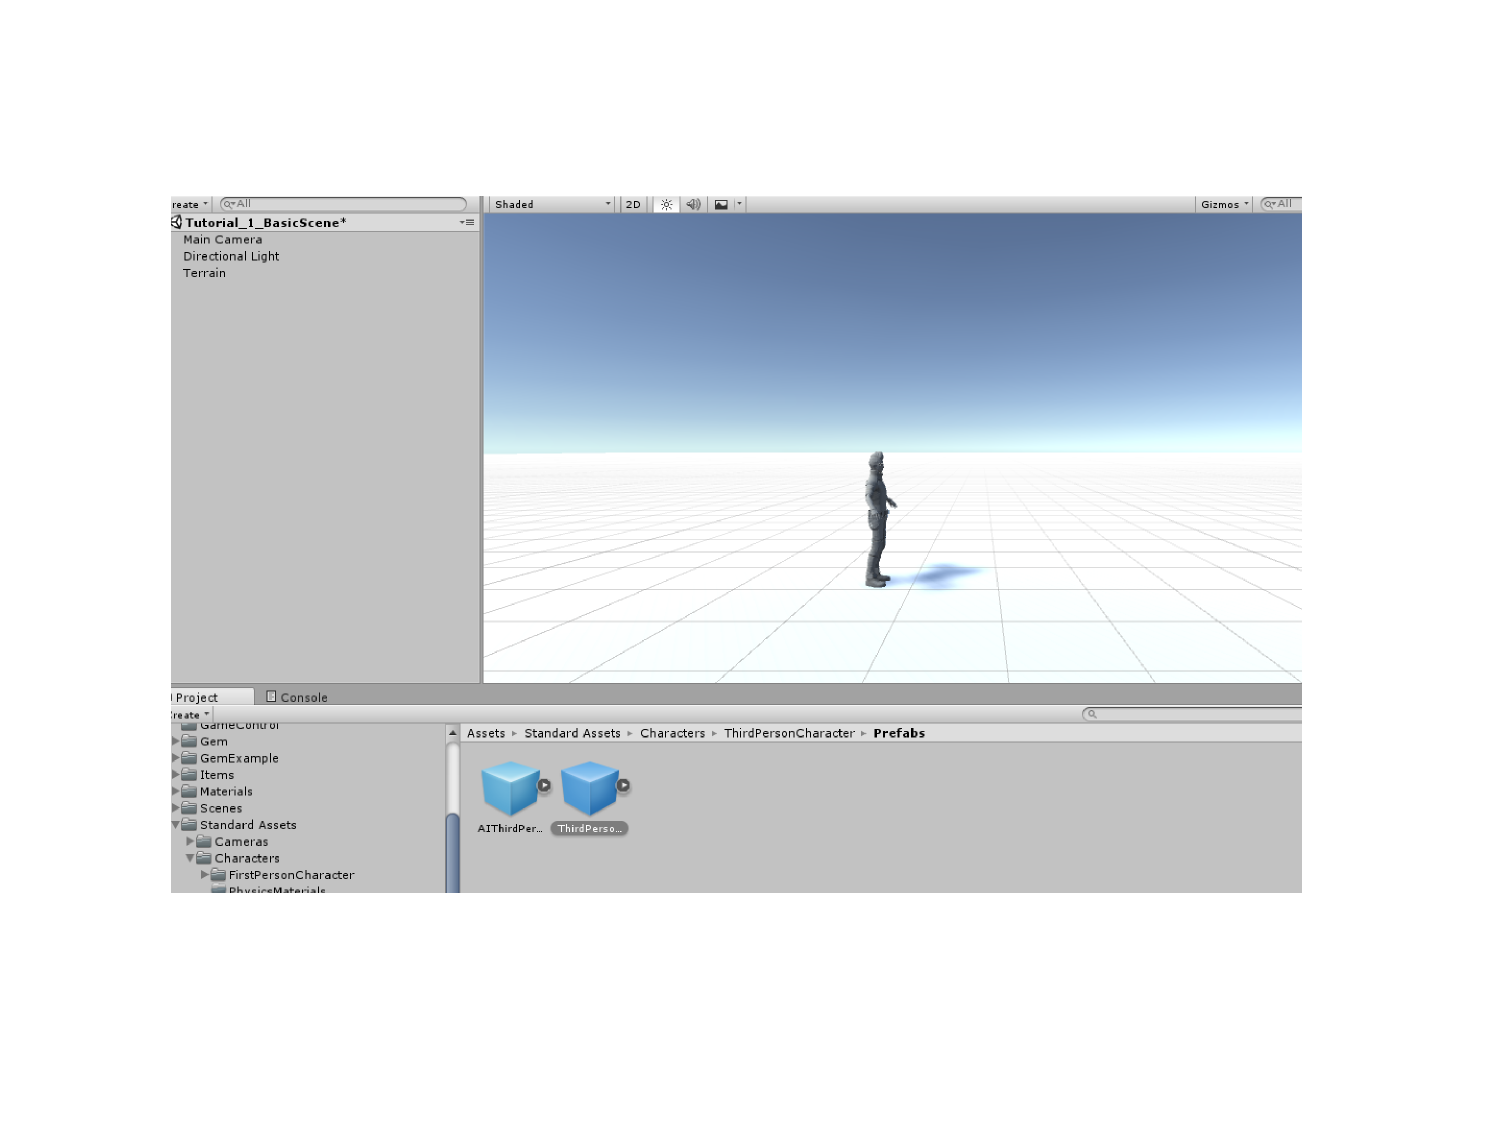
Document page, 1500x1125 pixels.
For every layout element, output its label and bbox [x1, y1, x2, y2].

picture [170, 195, 1303, 893]
